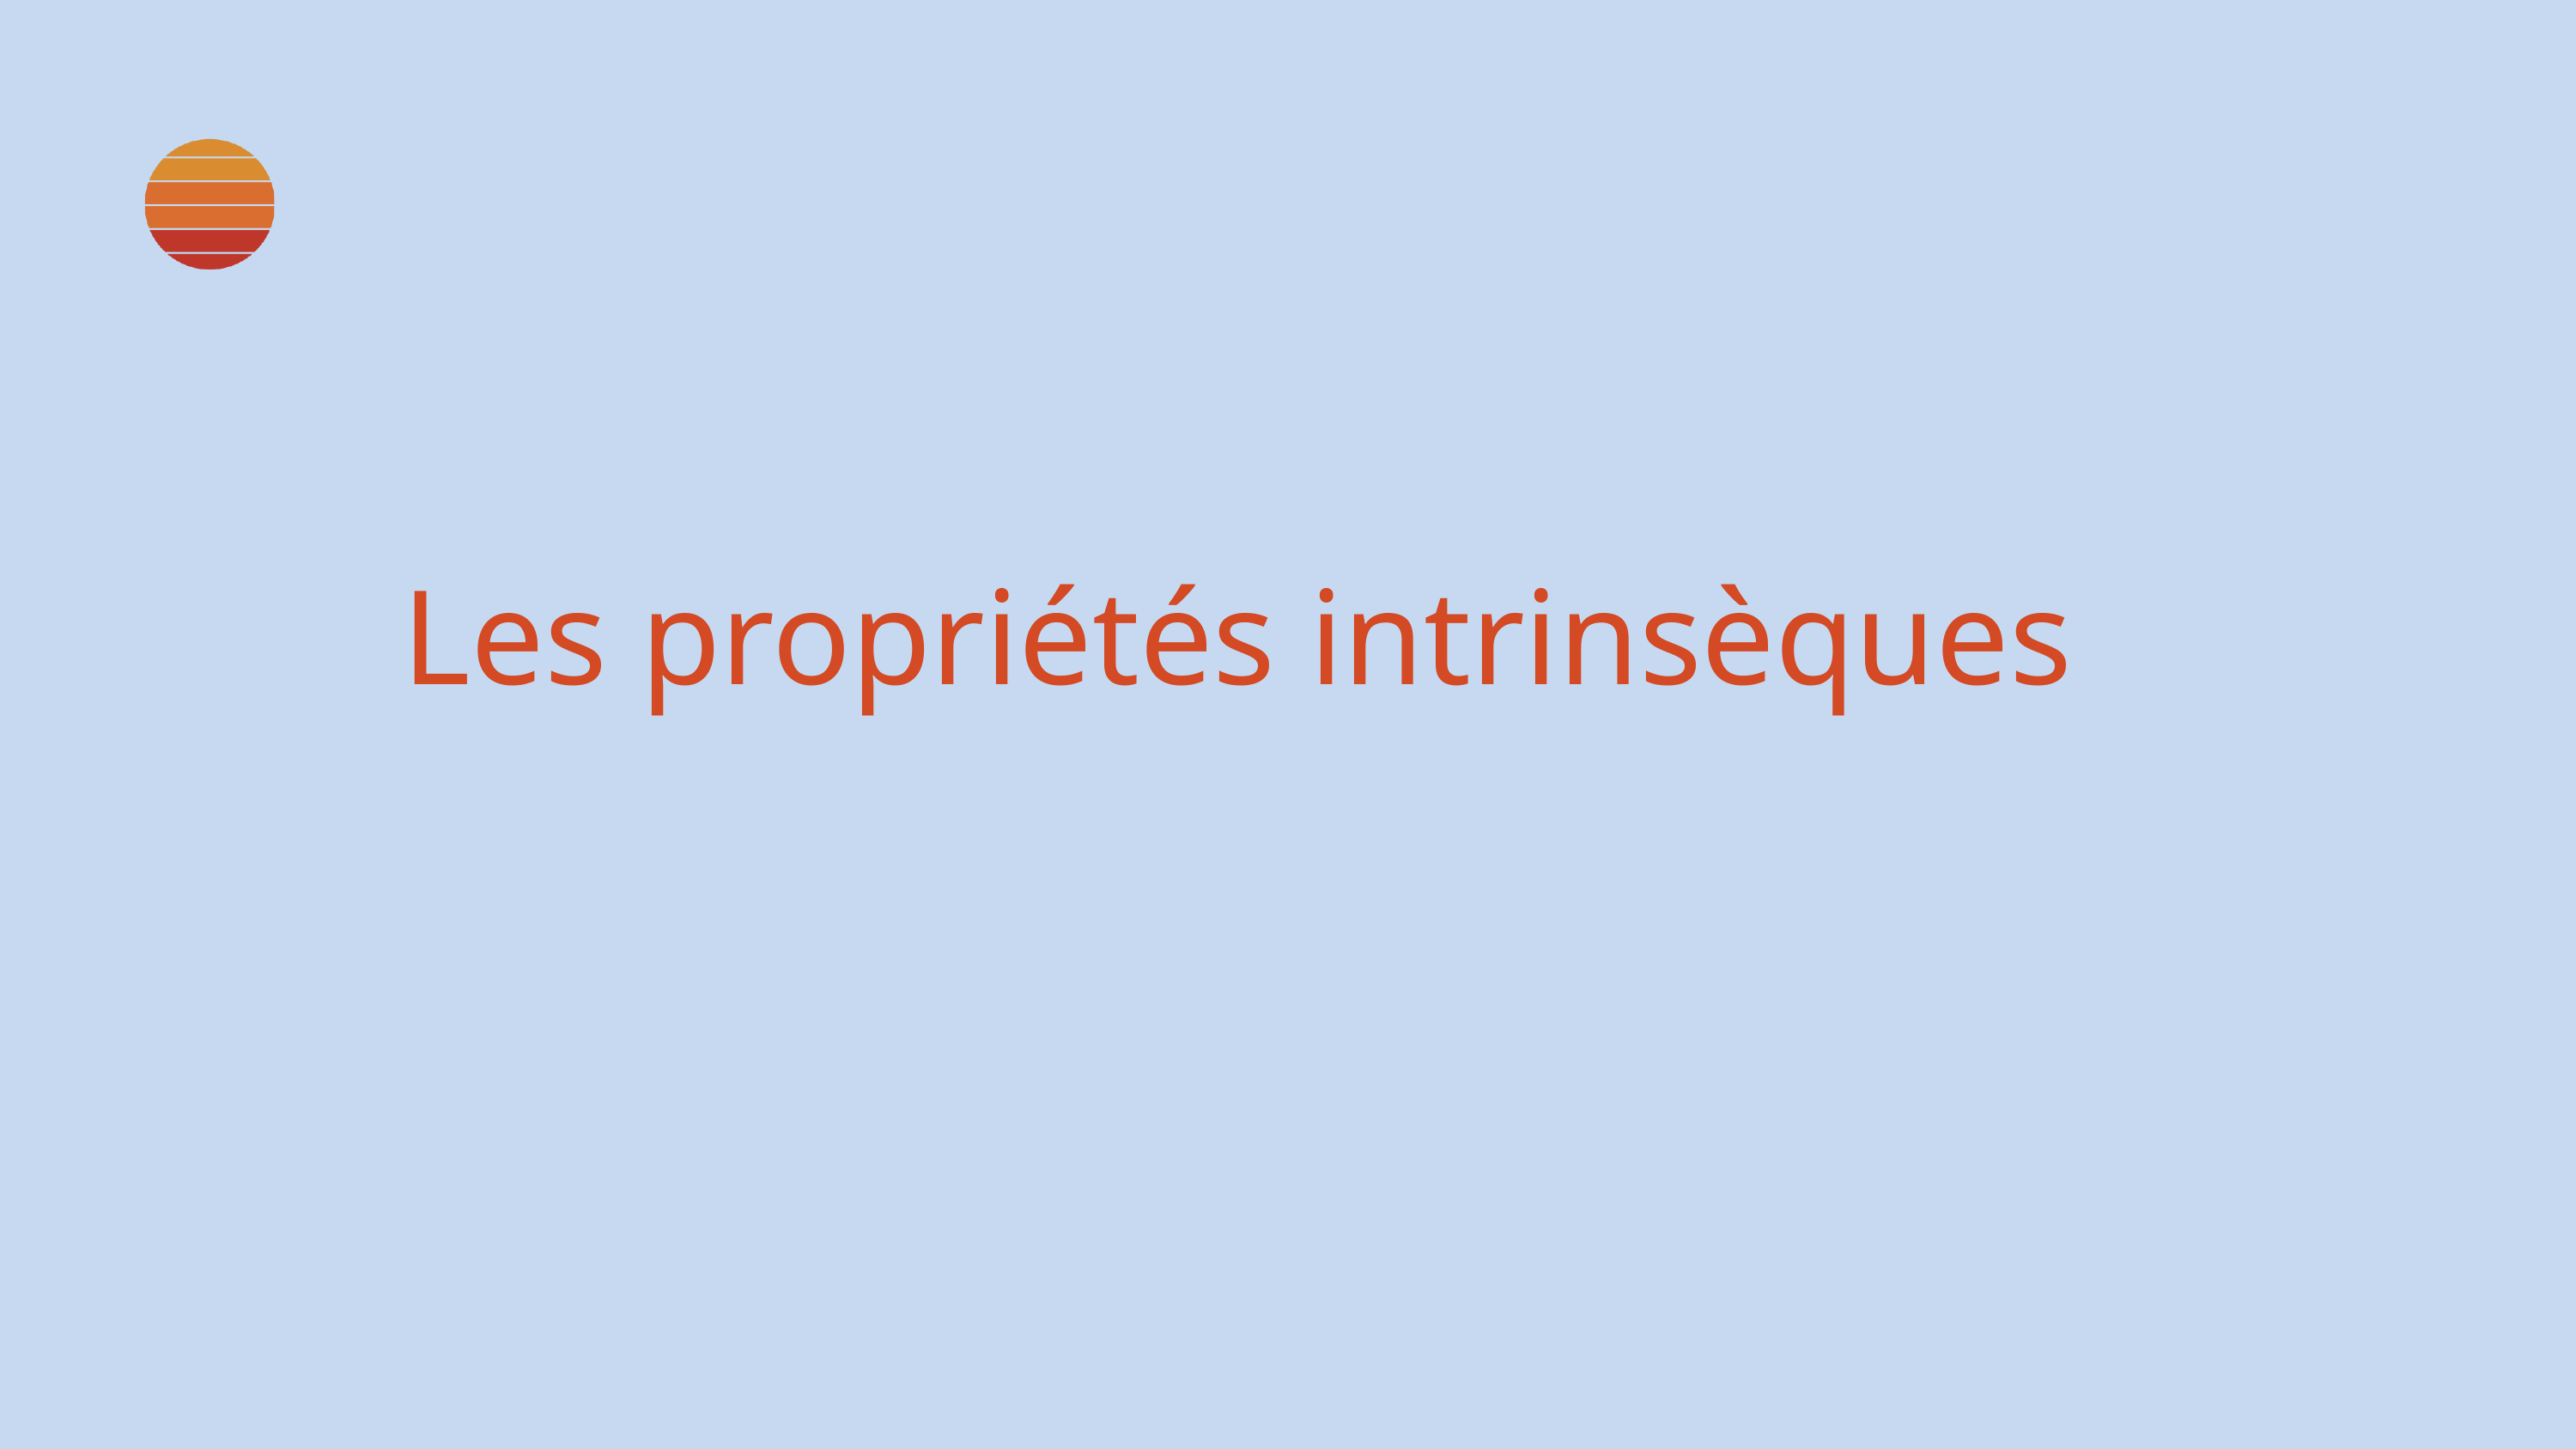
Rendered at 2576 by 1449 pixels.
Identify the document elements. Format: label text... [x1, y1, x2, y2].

text_box [144, 133, 275, 275]
text_box Les propriétés intrinsèques [402, 606, 2174, 711]
